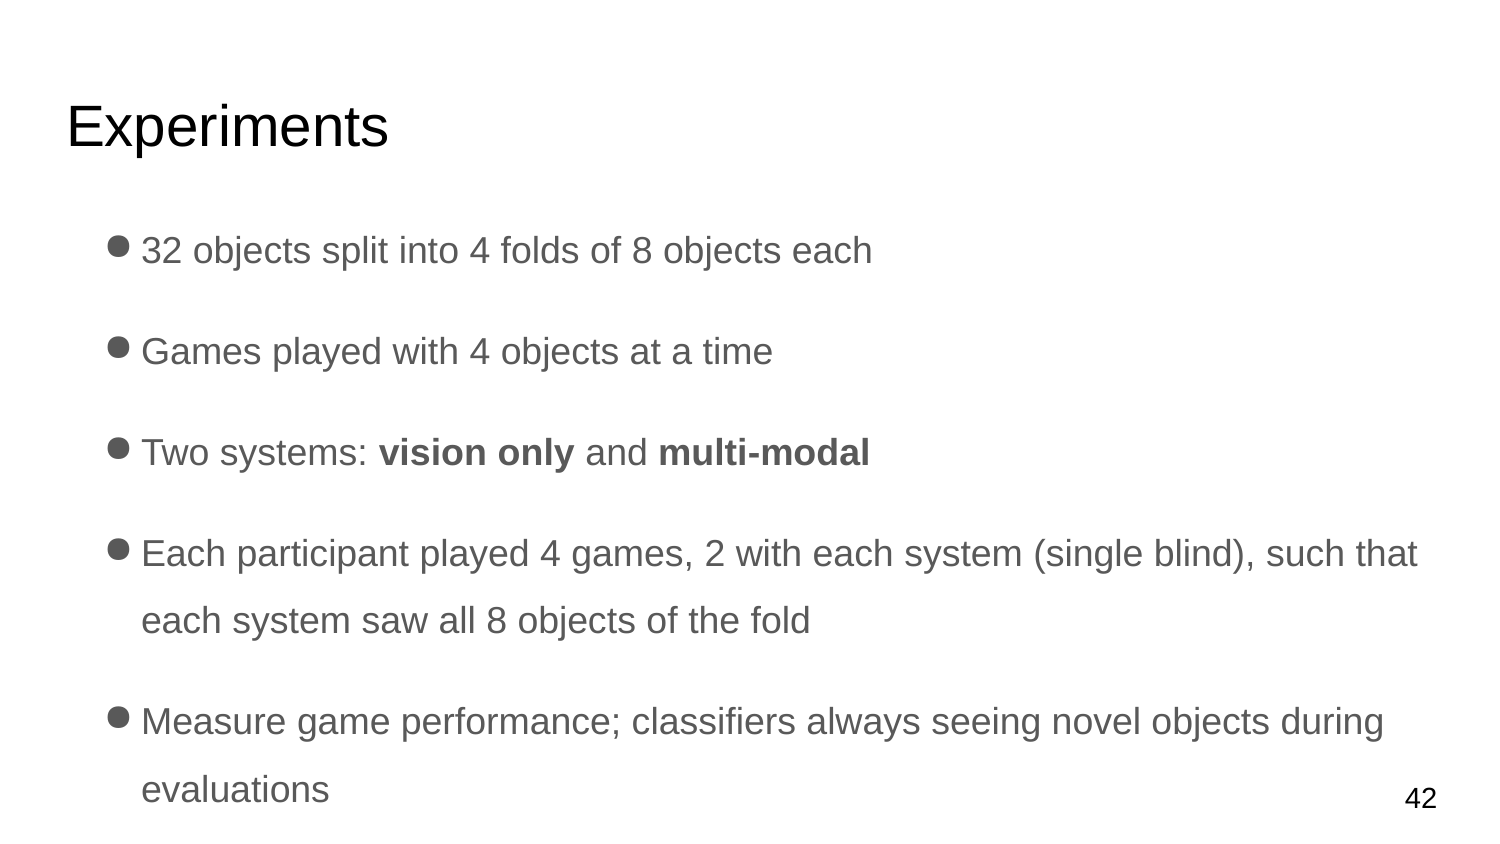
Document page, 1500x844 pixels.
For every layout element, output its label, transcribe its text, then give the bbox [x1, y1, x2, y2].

list 32 objects split into 4 folds of 8 objects each Games played with 4 objects at a time Two systems: vision only and multi-modal Each participant played 4 games, 2 with each system (single blind), such that each system saw all 8 objects of the fold Measure game performance; classifiers always seeing novel objects during evaluations [51, 189, 1449, 750]
slide_number 42 [1389, 764, 1480, 830]
title Experiments [51, 72, 1449, 167]
